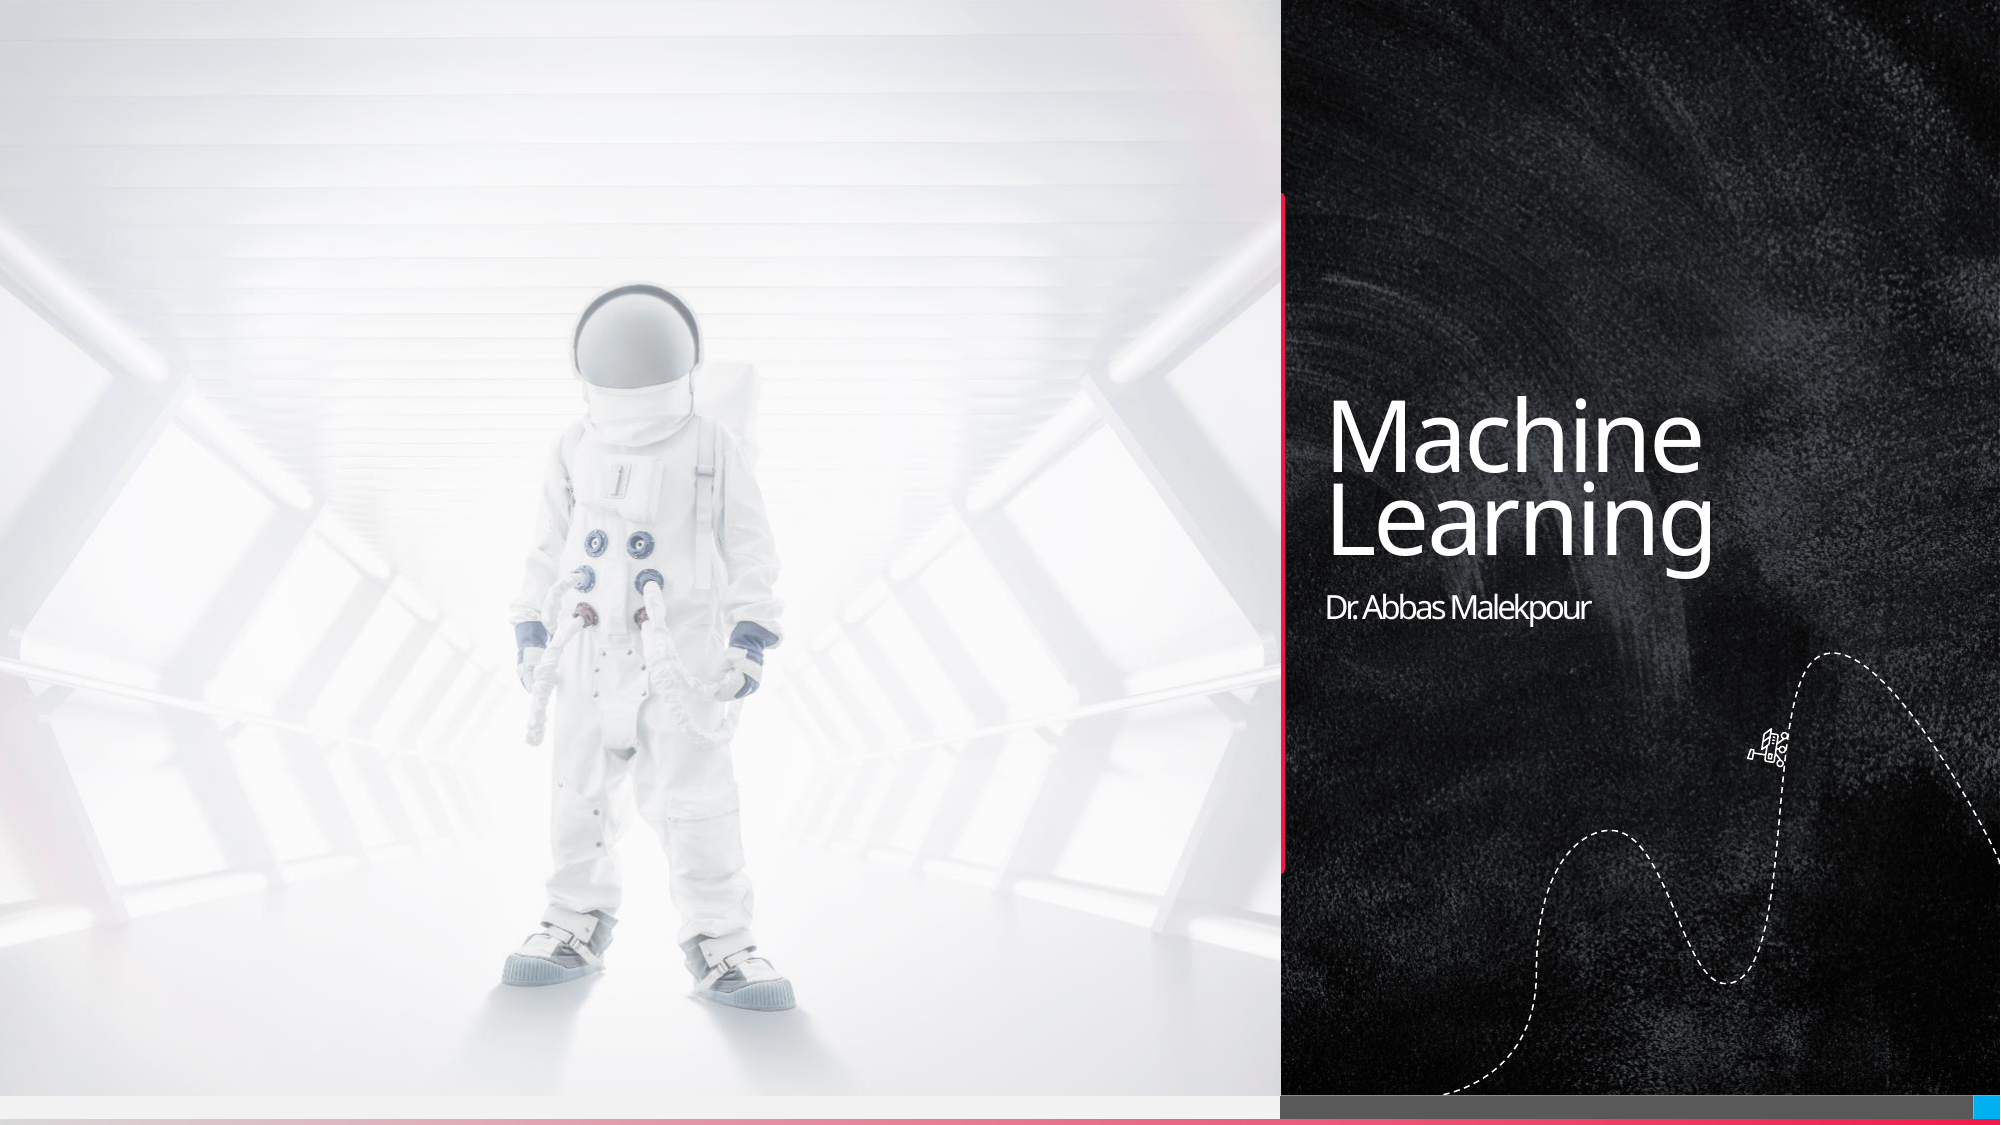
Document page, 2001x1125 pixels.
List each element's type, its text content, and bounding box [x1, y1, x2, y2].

title Machine Learning [1324, 321, 1942, 576]
text_box [1746, 728, 1789, 768]
picture [0, 0, 1281, 1096]
subtitle Dr. Abbas Malekpour [1324, 590, 1941, 710]
